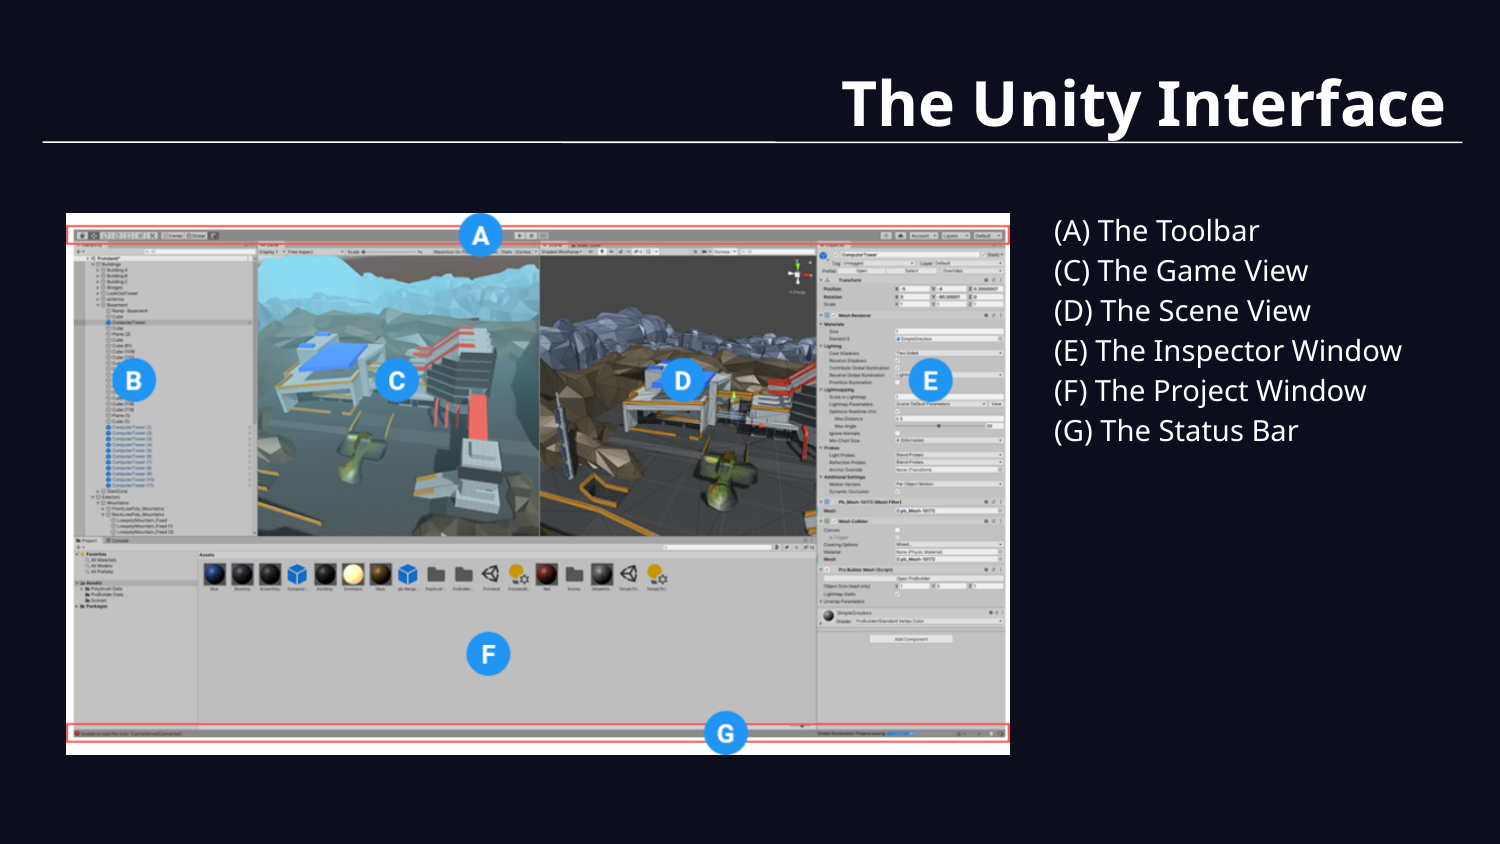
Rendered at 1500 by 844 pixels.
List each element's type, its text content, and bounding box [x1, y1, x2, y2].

picture [65, 213, 1010, 756]
list (A) The Toolbar (C) The Game View (D) The Scene View (E) The Inspector Window (F) The Project Window (G) The Status Bar [1039, 284, 1455, 370]
title The Unity Interface [37, 37, 1463, 132]
